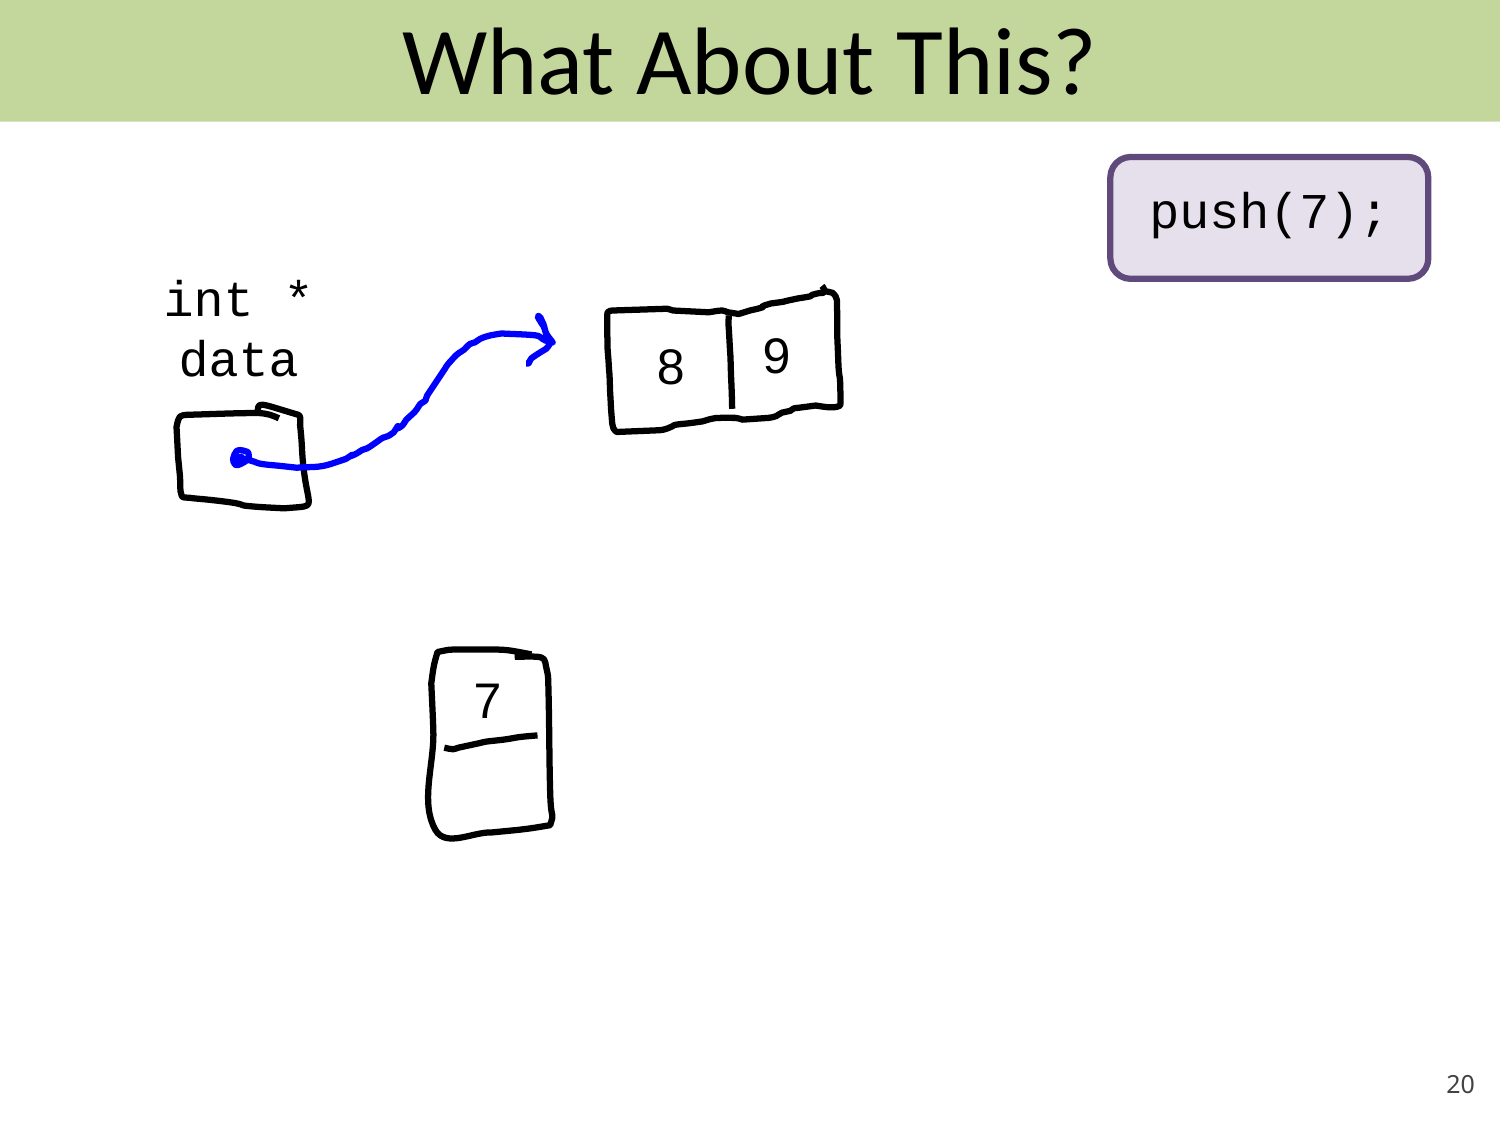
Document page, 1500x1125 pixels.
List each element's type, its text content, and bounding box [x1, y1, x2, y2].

text_box 7 [458, 660, 516, 736]
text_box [606, 285, 841, 433]
title What About This? [75, 0, 1425, 113]
text_box [1110, 156, 1429, 279]
text_box [428, 649, 553, 839]
text_box [233, 315, 553, 468]
text_box int * data [148, 259, 329, 395]
text_box [176, 404, 309, 509]
text_box [444, 735, 538, 750]
text_box push(7); [1134, 171, 1404, 247]
